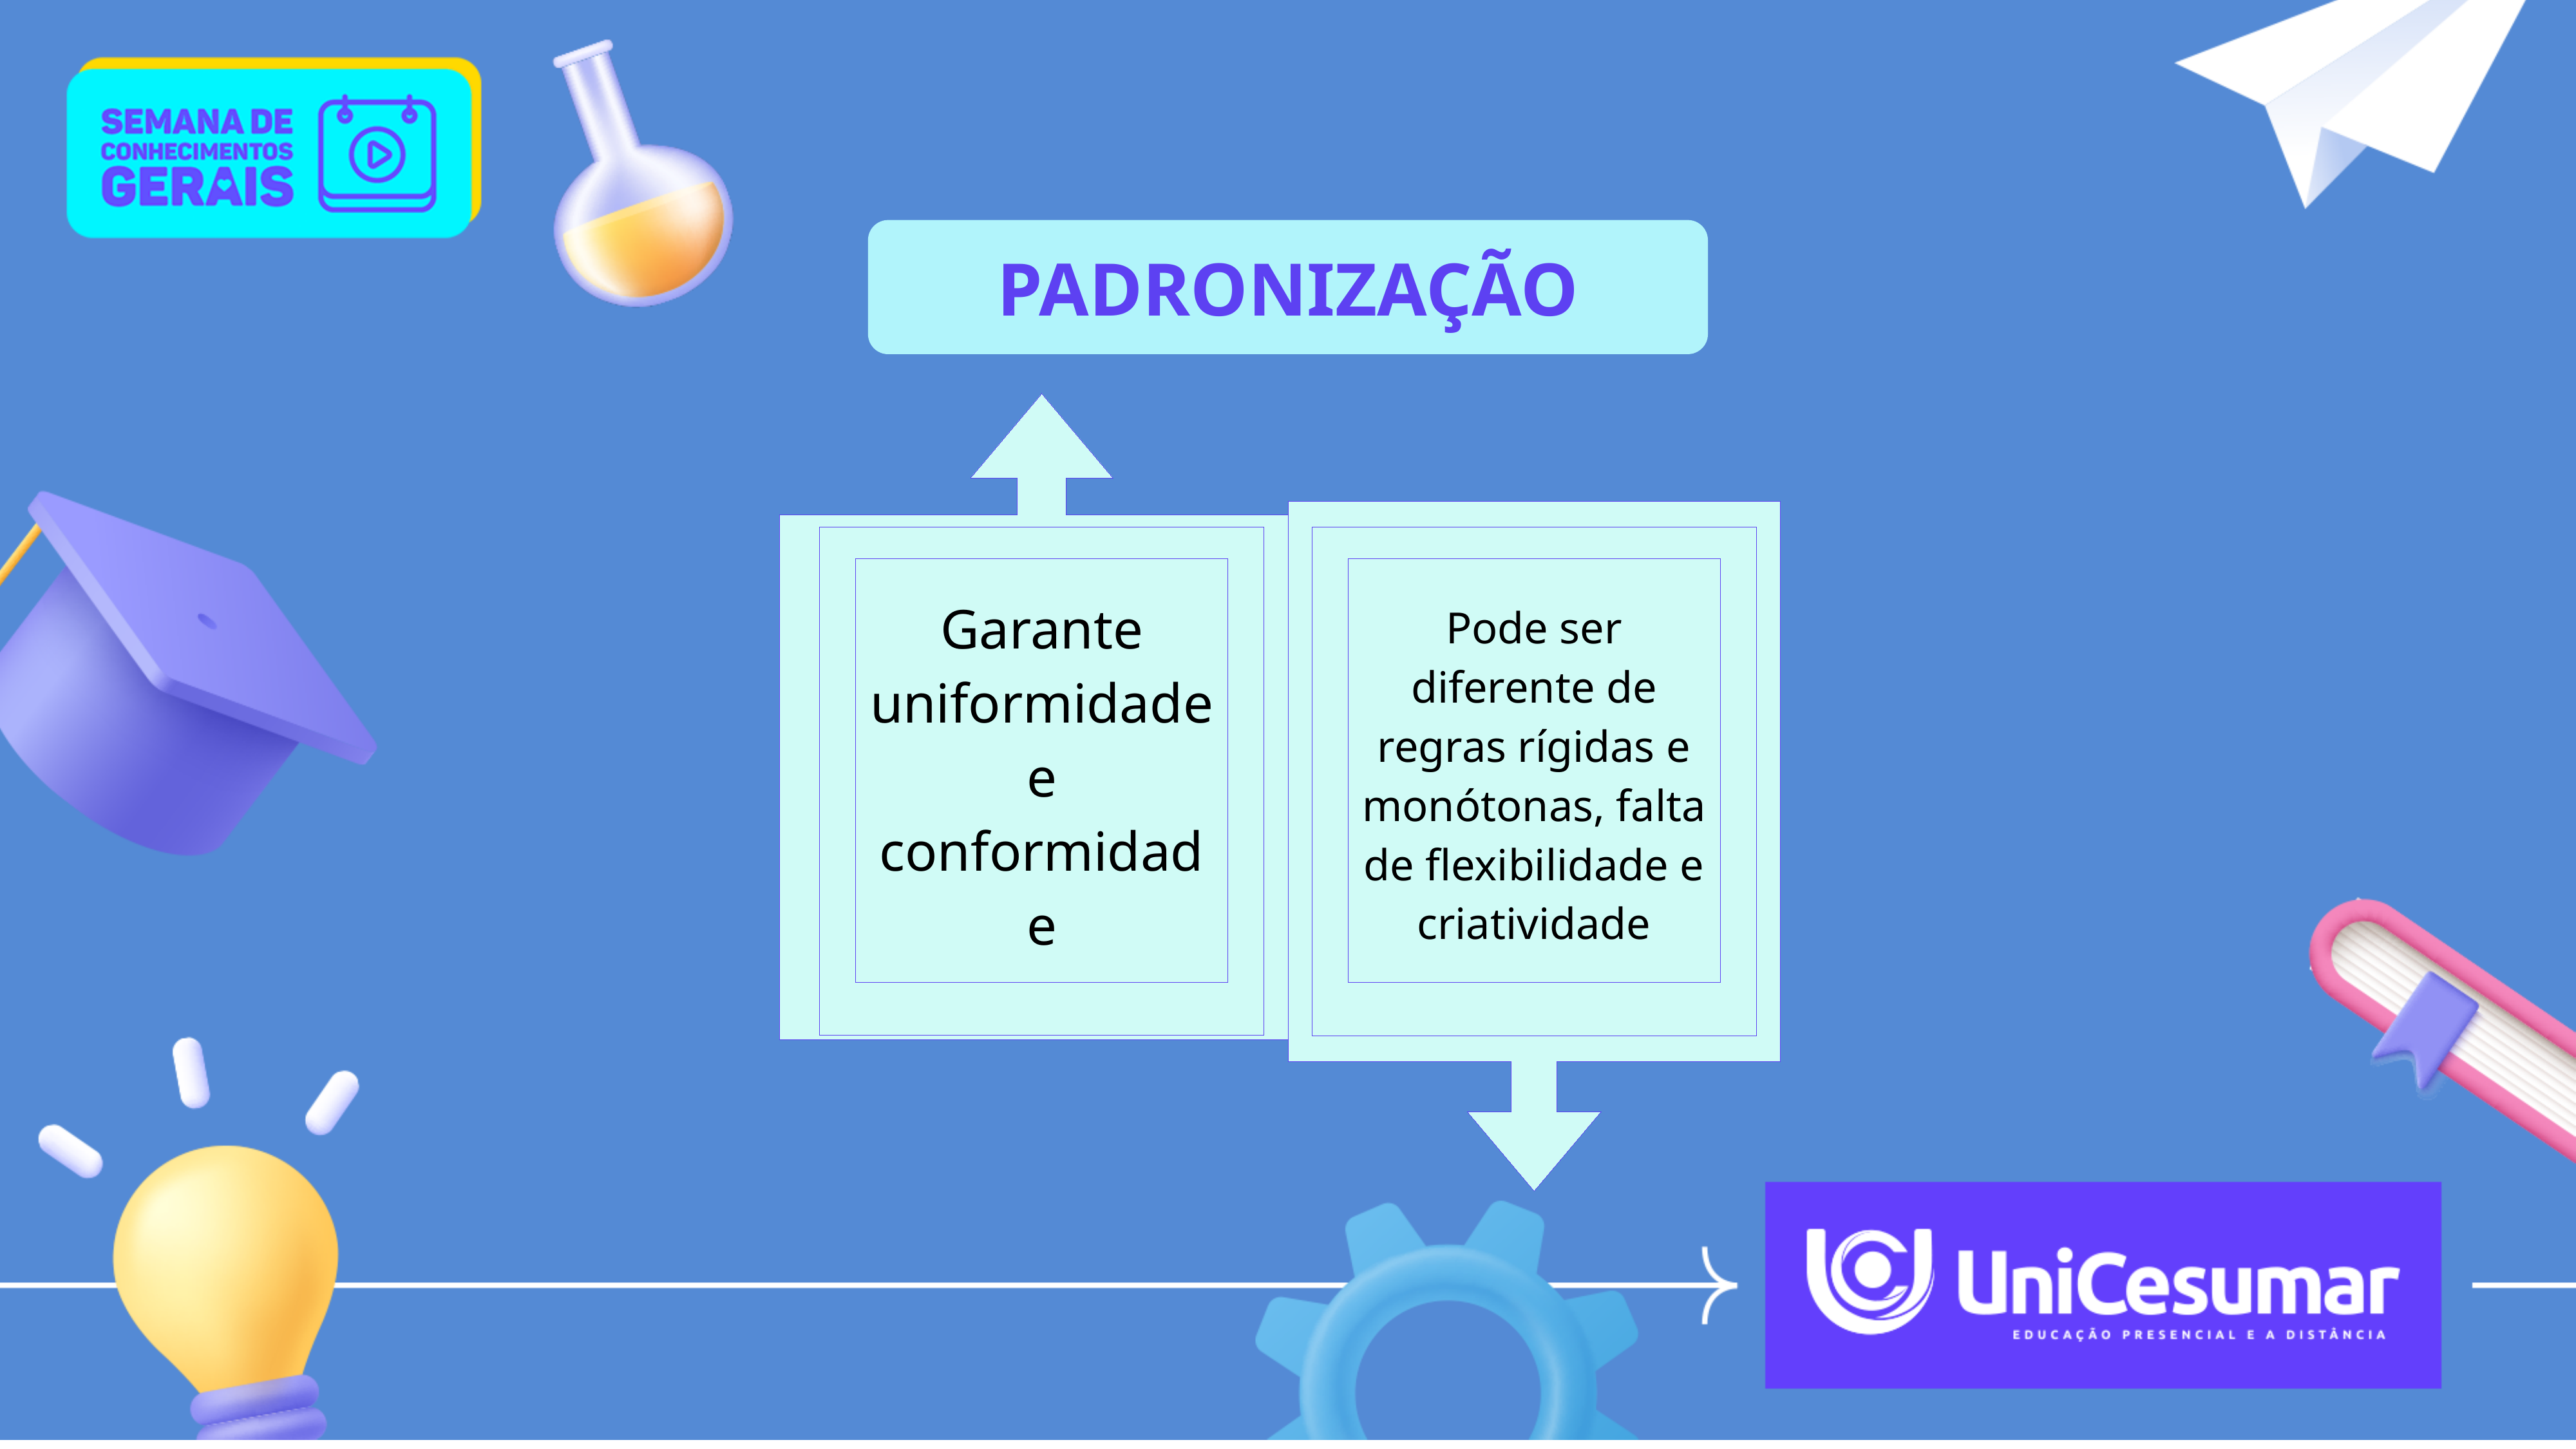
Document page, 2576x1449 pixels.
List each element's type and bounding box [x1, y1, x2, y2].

text_box [795, 372, 1781, 1191]
picture [0, 0, 2576, 1441]
